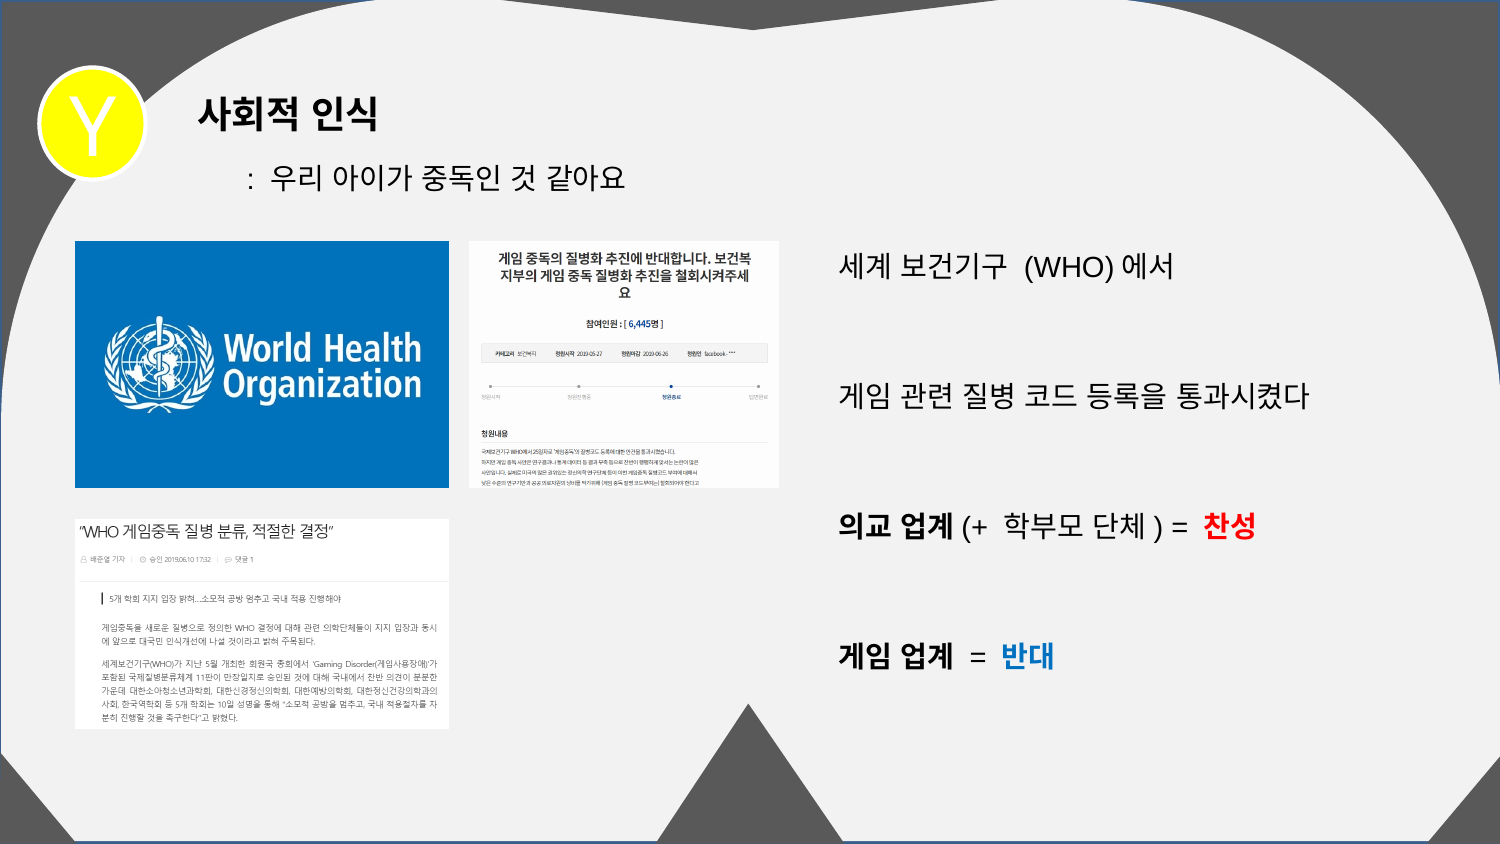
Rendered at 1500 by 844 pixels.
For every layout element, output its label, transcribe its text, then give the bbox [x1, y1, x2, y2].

picture [468, 241, 779, 488]
text_box 게임 관련 질병 코드 등록을 통과시켰다 [823, 371, 1389, 422]
text_box 세계 보건기구 (WHO)에서 [823, 241, 1198, 292]
picture [74, 519, 449, 730]
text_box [175, 83, 654, 204]
text_box 게임 업계 = 반대 [823, 631, 1389, 681]
picture [74, 241, 449, 488]
text_box 의교 업계(+ 학부모 단체) = 찬성 [823, 501, 1389, 551]
